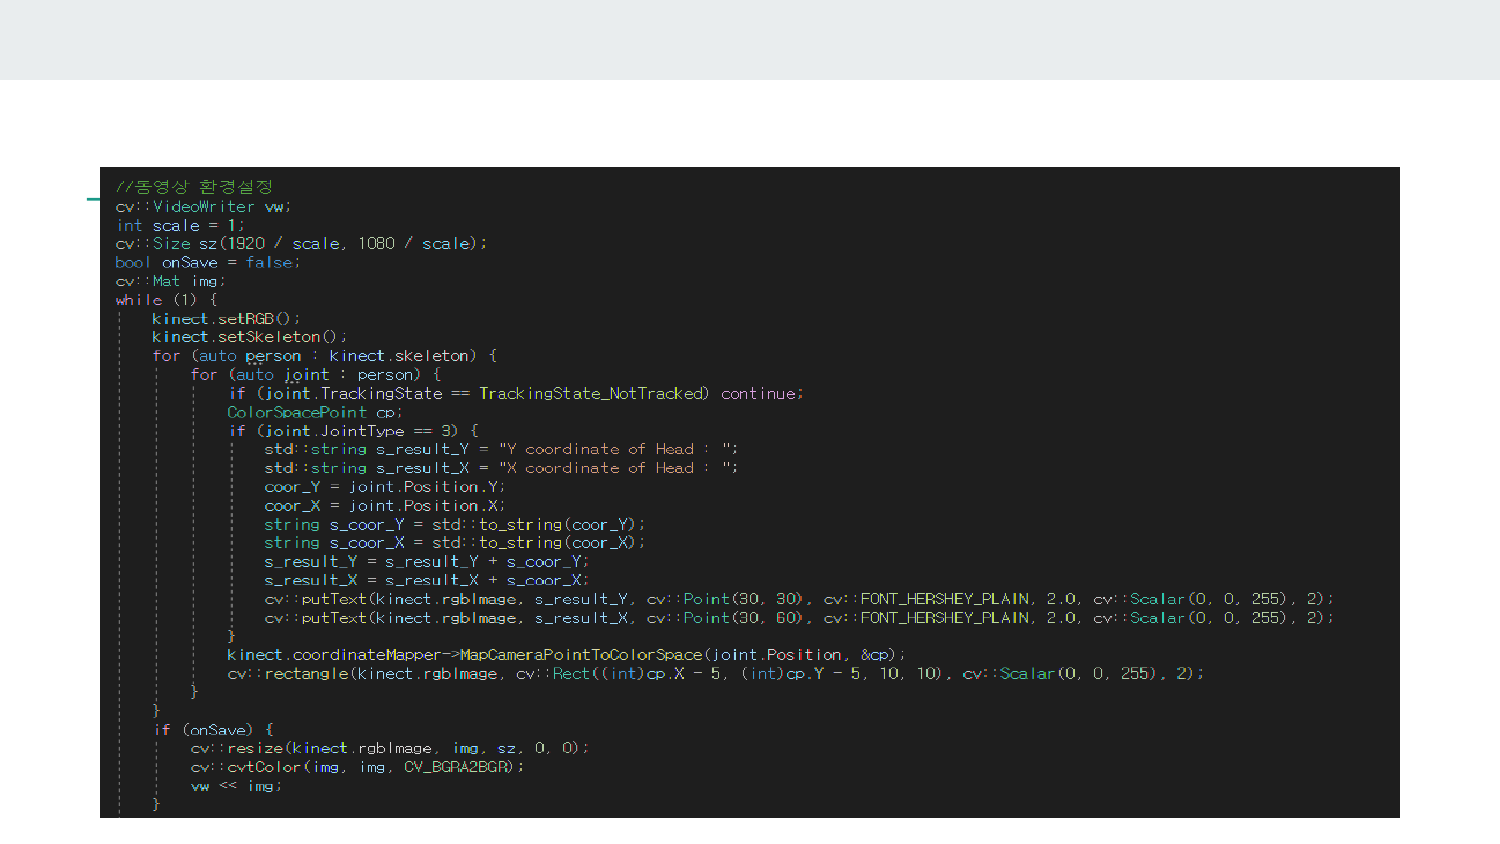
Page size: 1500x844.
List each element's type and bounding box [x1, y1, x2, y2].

picture [100, 167, 1400, 818]
